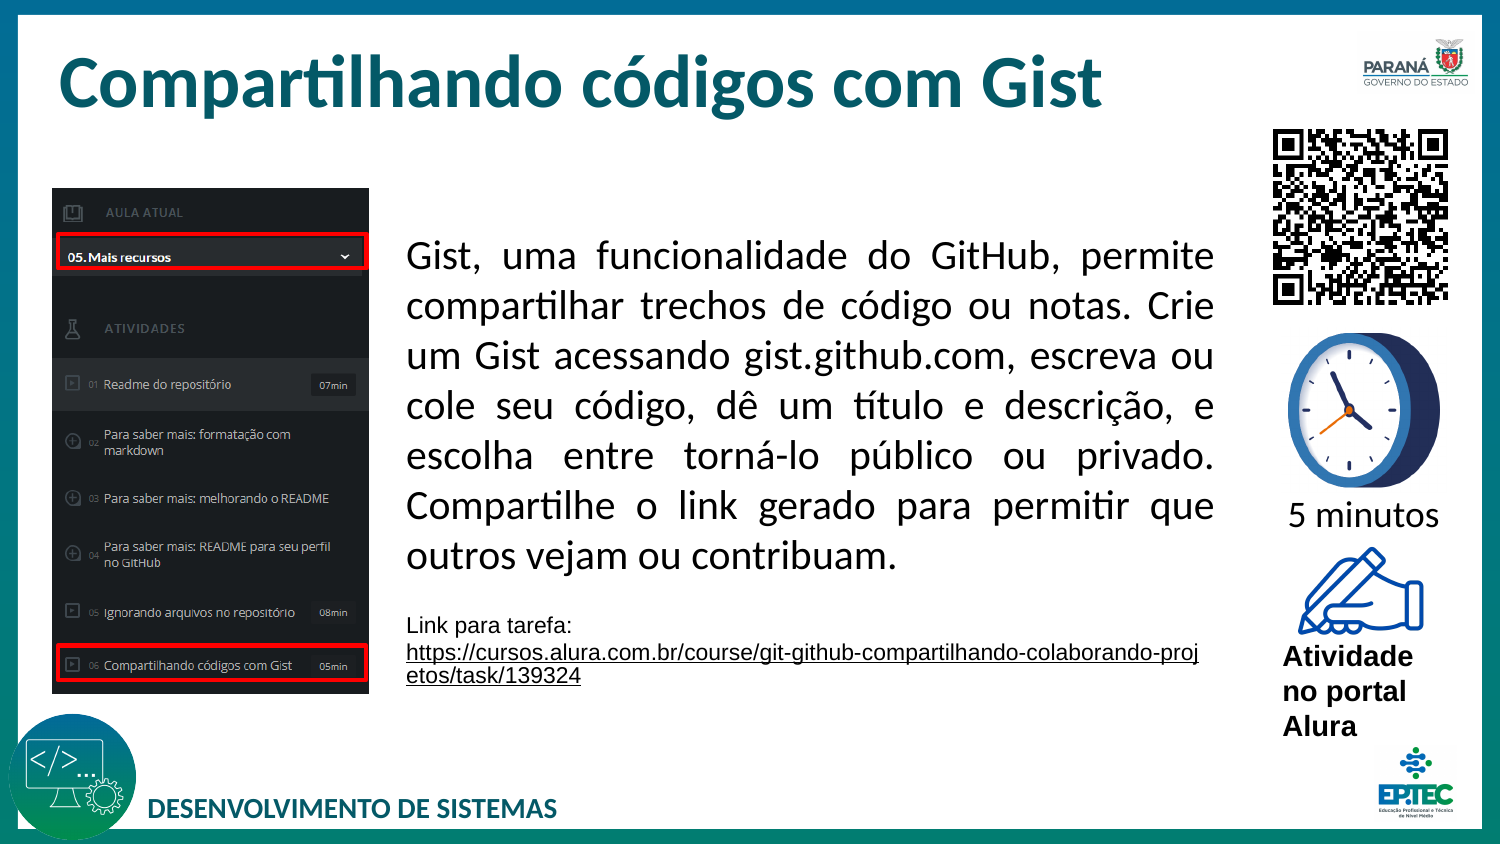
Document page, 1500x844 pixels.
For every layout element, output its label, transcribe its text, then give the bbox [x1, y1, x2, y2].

text_box Compartilhando códigos com Gist [44, 25, 1333, 131]
picture [1267, 124, 1456, 310]
picture [1374, 745, 1457, 822]
text_box DESENVOLVIMENTO DE SISTEMAS [141, 783, 644, 830]
picture [1284, 515, 1439, 670]
picture [8, 713, 137, 841]
picture [52, 188, 369, 694]
picture [1280, 326, 1447, 493]
text_box Atividade no portal Alura [1267, 629, 1472, 750]
text_box Gist, uma funcionalidade do GitHub, permite compartilhar trechos de código ou notas. Crie um Gist acessando gist.github.com, escreva ou cole seu código, dê um título e descrição, e escolha entre torná-lo público ou privado. Compartilhe o link gerado para permitir que outros vejam ou contribuam. [391, 219, 1231, 586]
text_box 5 minutos [1241, 482, 1486, 543]
text_box [17, 14, 1482, 829]
picture [1356, 30, 1475, 94]
picture [1482, 273, 1500, 277]
picture [0, 273, 17, 277]
text_box Link para tarefa: https://cursos.alura.com.br/course/git-github-compartilhando-colaborando-projetos/task/139324 [391, 602, 1224, 700]
